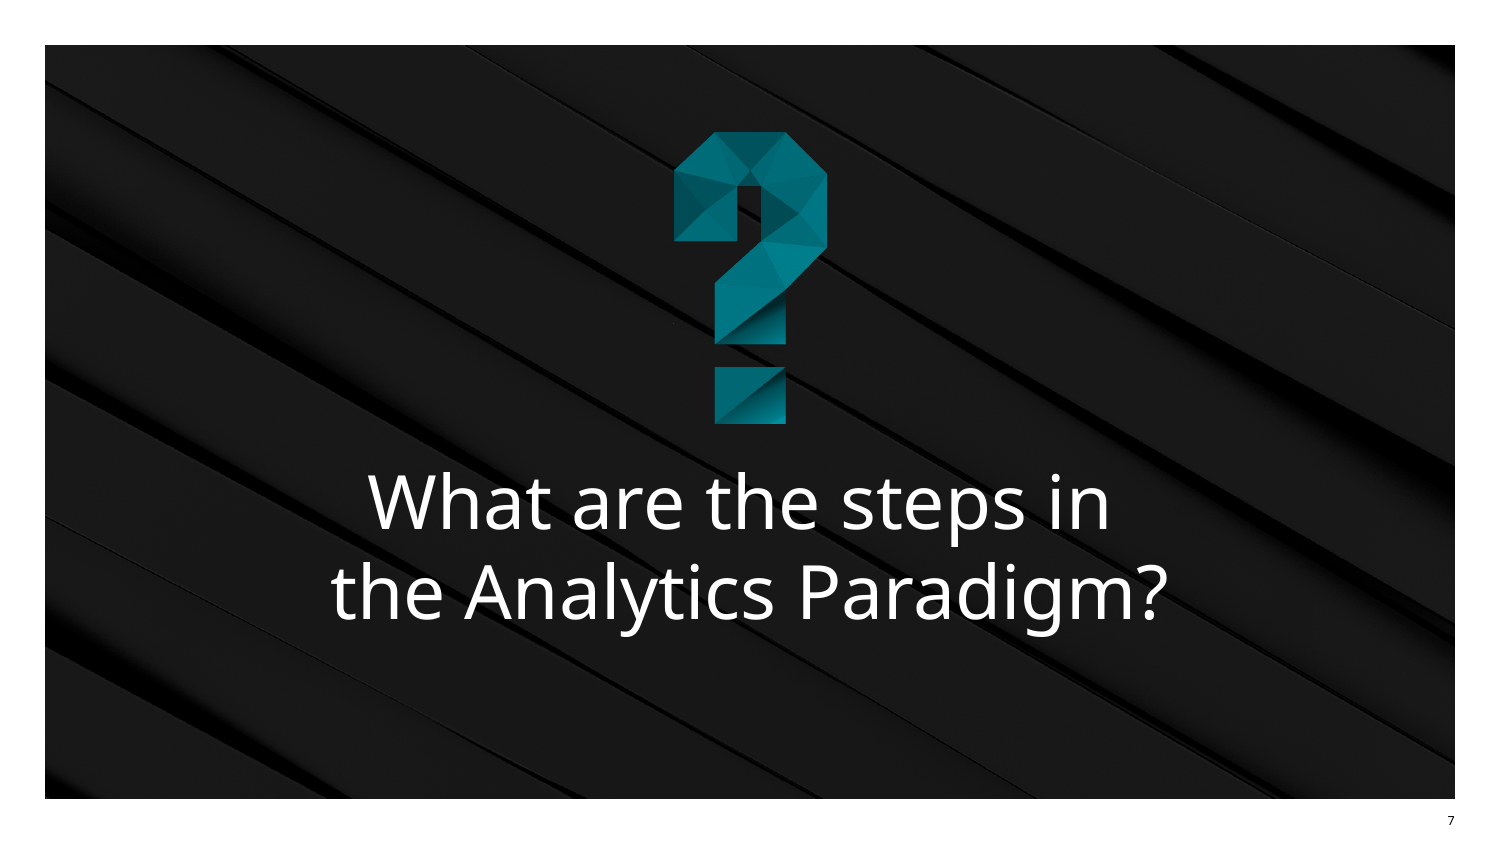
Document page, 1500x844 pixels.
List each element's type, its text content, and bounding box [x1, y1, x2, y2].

title What are the steps in the Analytics Paradigm? [0, 379, 1500, 799]
picture [45, 45, 1455, 379]
